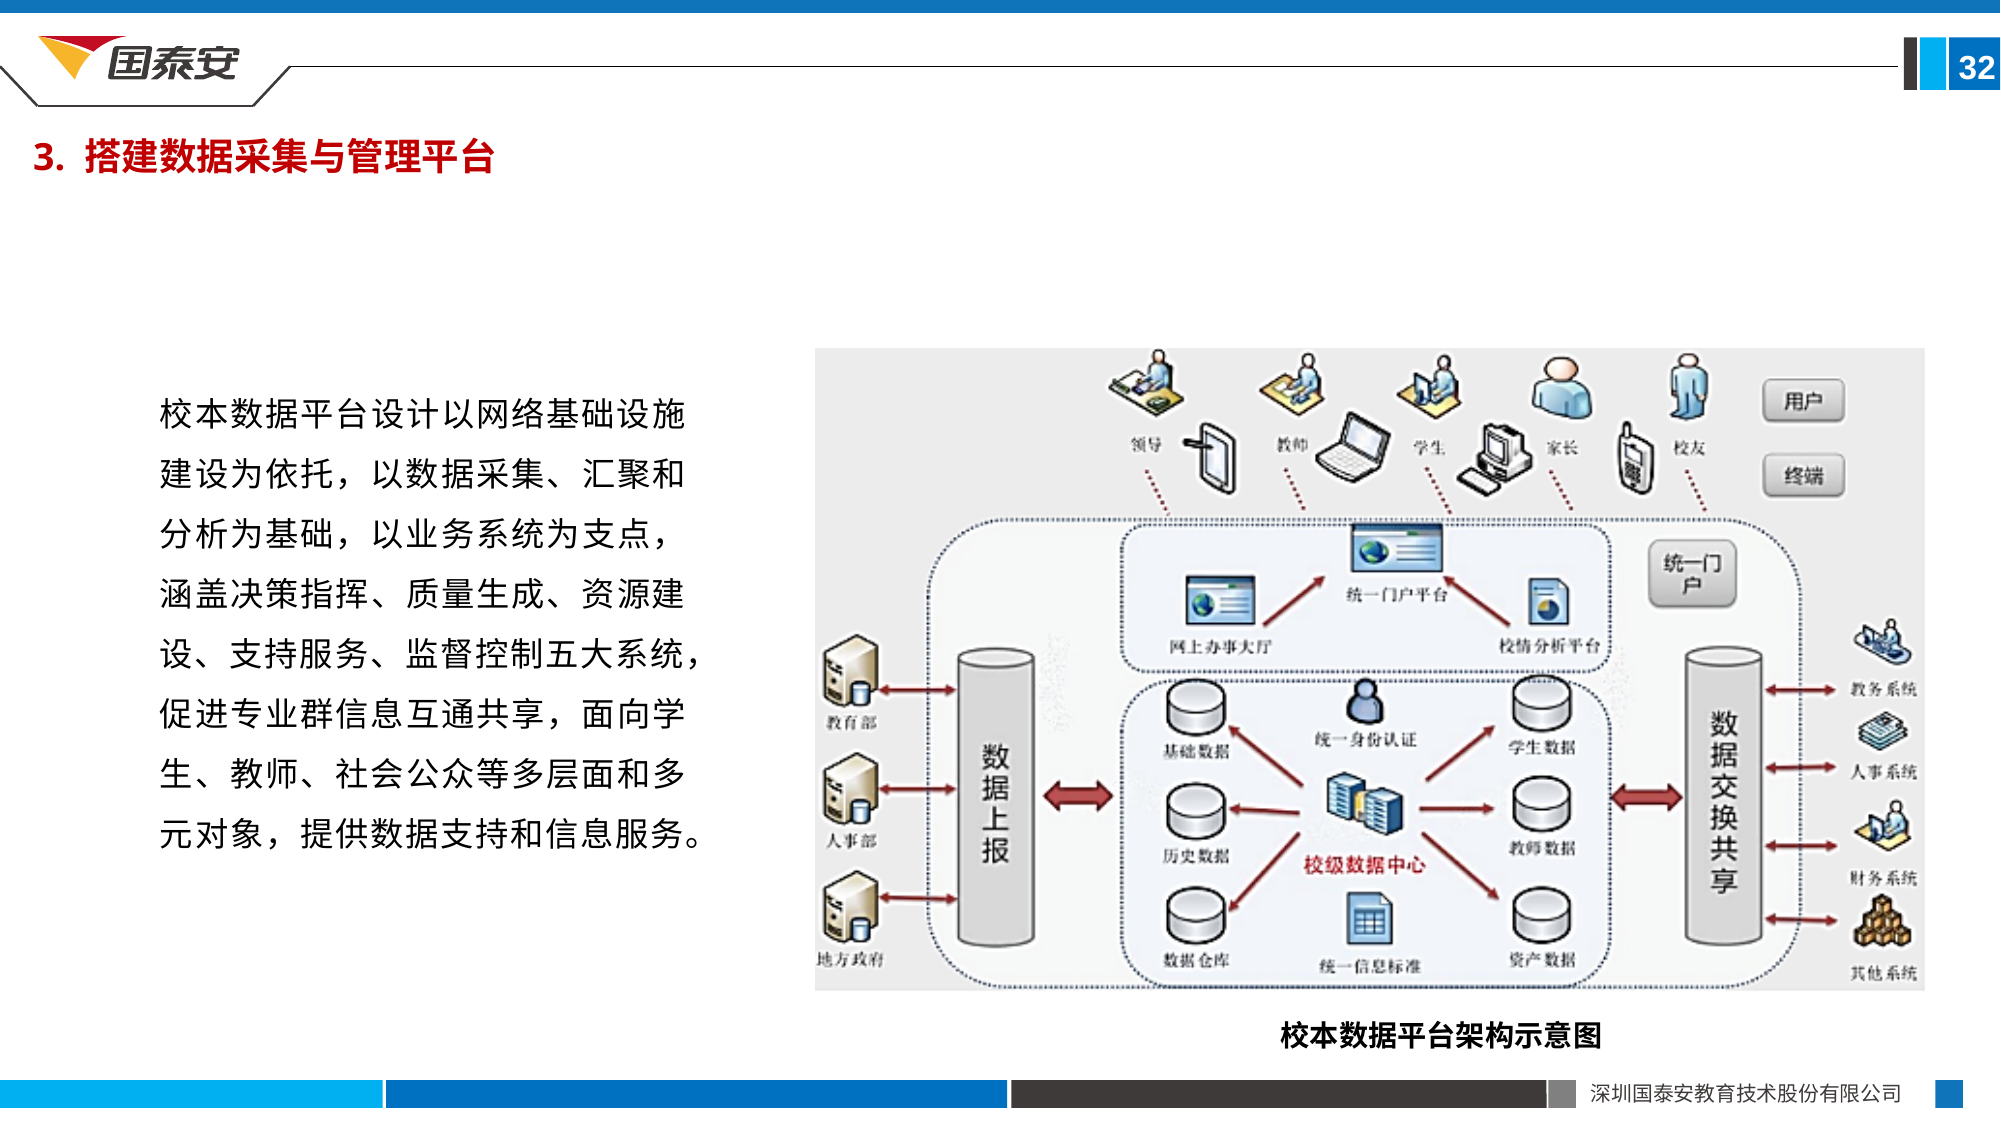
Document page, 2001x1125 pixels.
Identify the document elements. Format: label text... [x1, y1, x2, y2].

text_box 校本数据平台设计以网络基础设施建设为依托，以数据采集、汇聚和分析为基础，以业务系统为支点，涵盖决策指挥、质量生成、资源建设、支持服务、监督控制五大系统，促进专业群信息互通共享，面向学生、教师、社会公众等多层面和多元对象，提供数据支持和信息服务。 [145, 366, 701, 860]
text_box 3. 搭建数据采集与管理平台 [18, 125, 512, 185]
text_box 校本数据平台架构示意图 [1265, 1009, 1618, 1060]
picture [815, 348, 1927, 995]
text_box 32 [1944, 38, 2000, 94]
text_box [0, 66, 290, 106]
